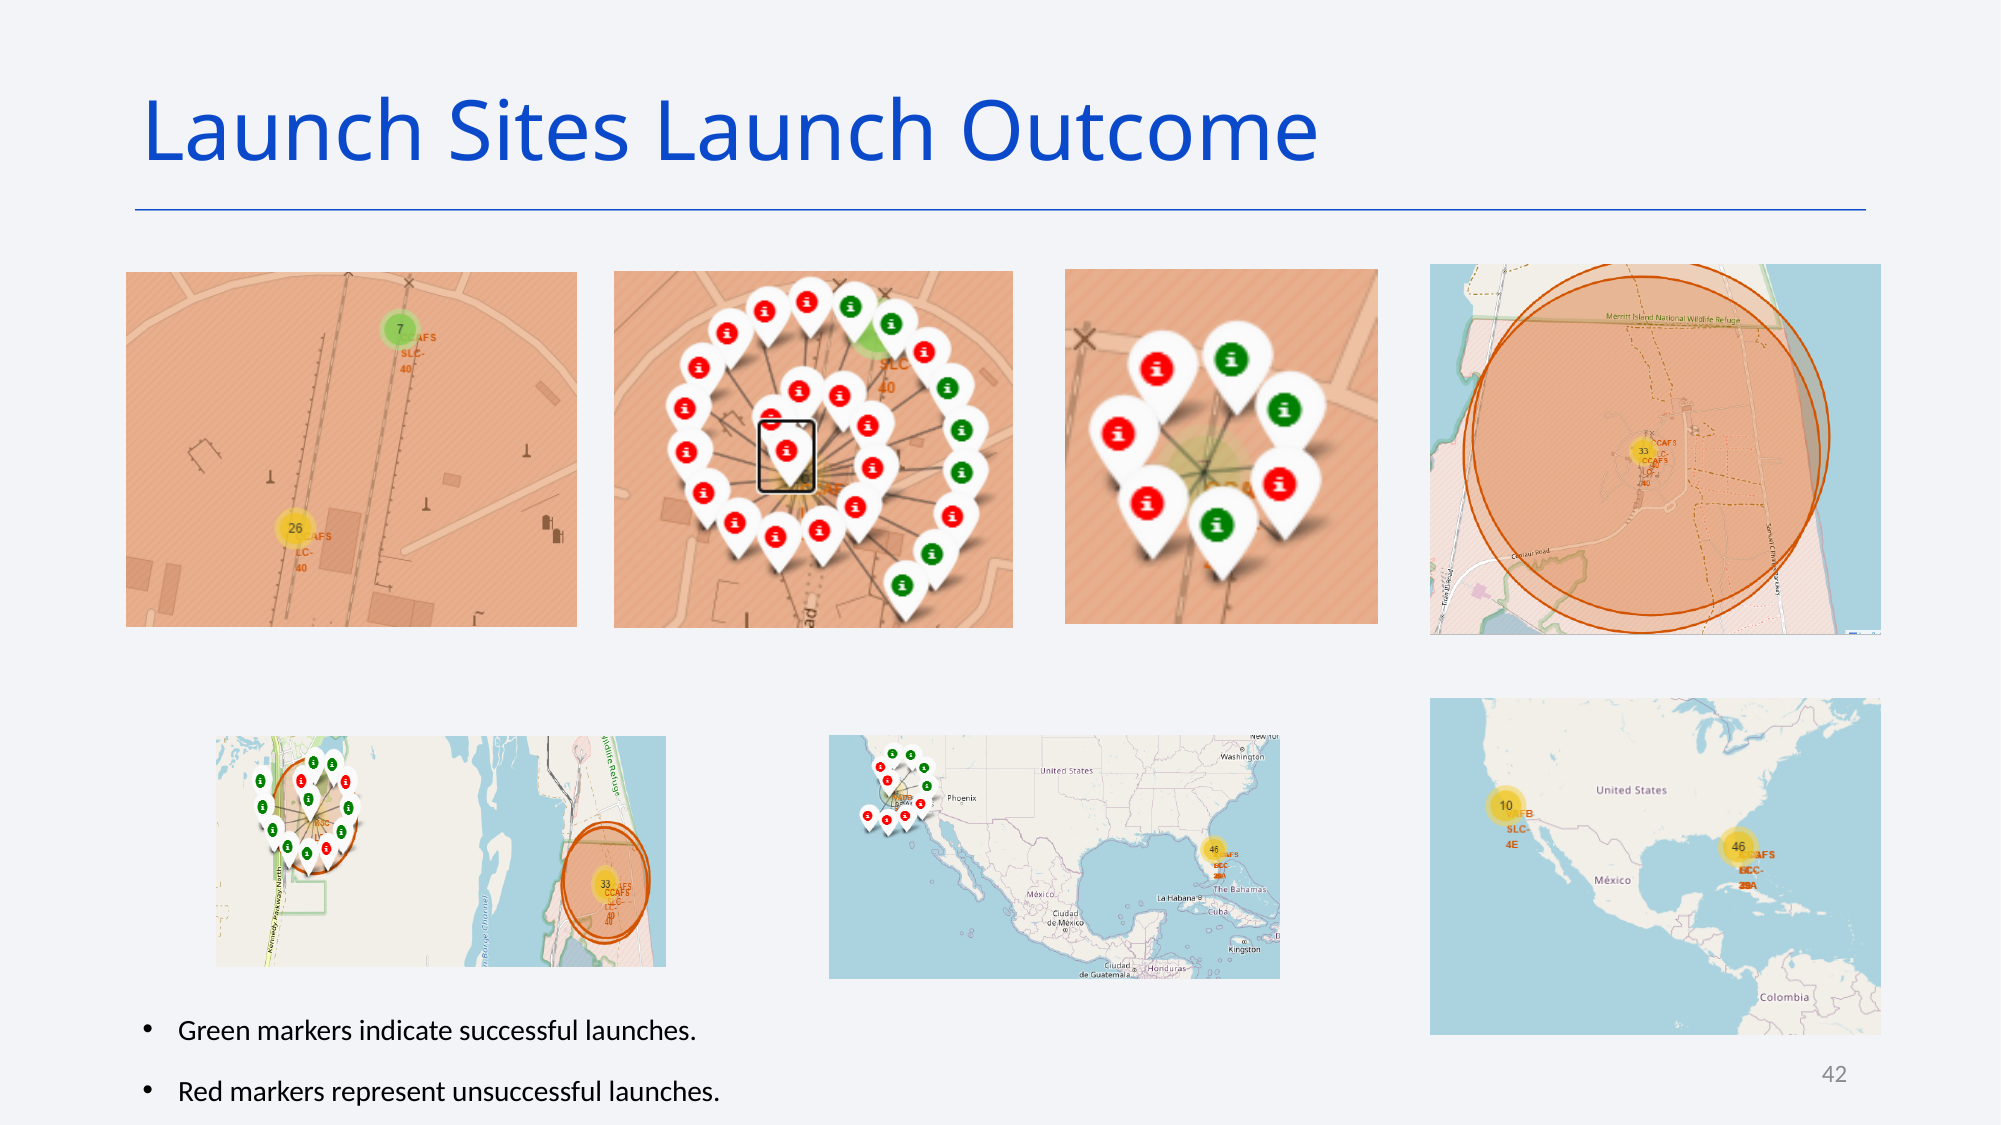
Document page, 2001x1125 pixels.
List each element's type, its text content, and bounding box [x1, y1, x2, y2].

list Green markers indicate successful launches. Red markers represent unsuccessful launches. [127, 1003, 1052, 1116]
text_box Launch Sites Launch Outcome [126, 88, 1852, 179]
slide_number 42 [1412, 1042, 1863, 1103]
picture [0, 0, 2001, 1125]
